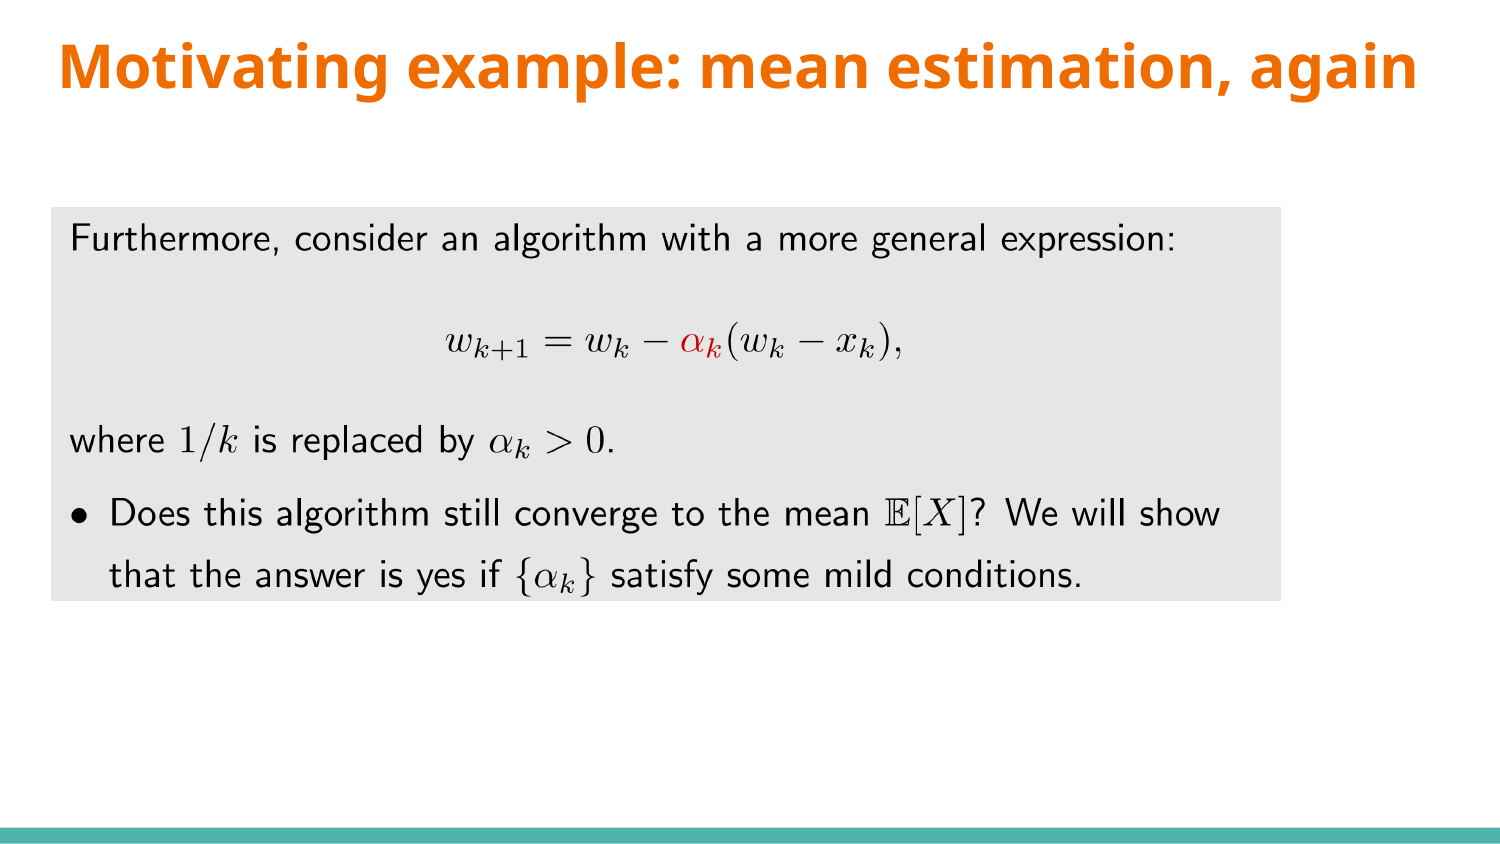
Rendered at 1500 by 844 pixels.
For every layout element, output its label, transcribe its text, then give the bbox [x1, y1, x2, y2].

picture [50, 207, 1282, 601]
title Motivating example: mean estimation, again [42, 13, 1440, 130]
